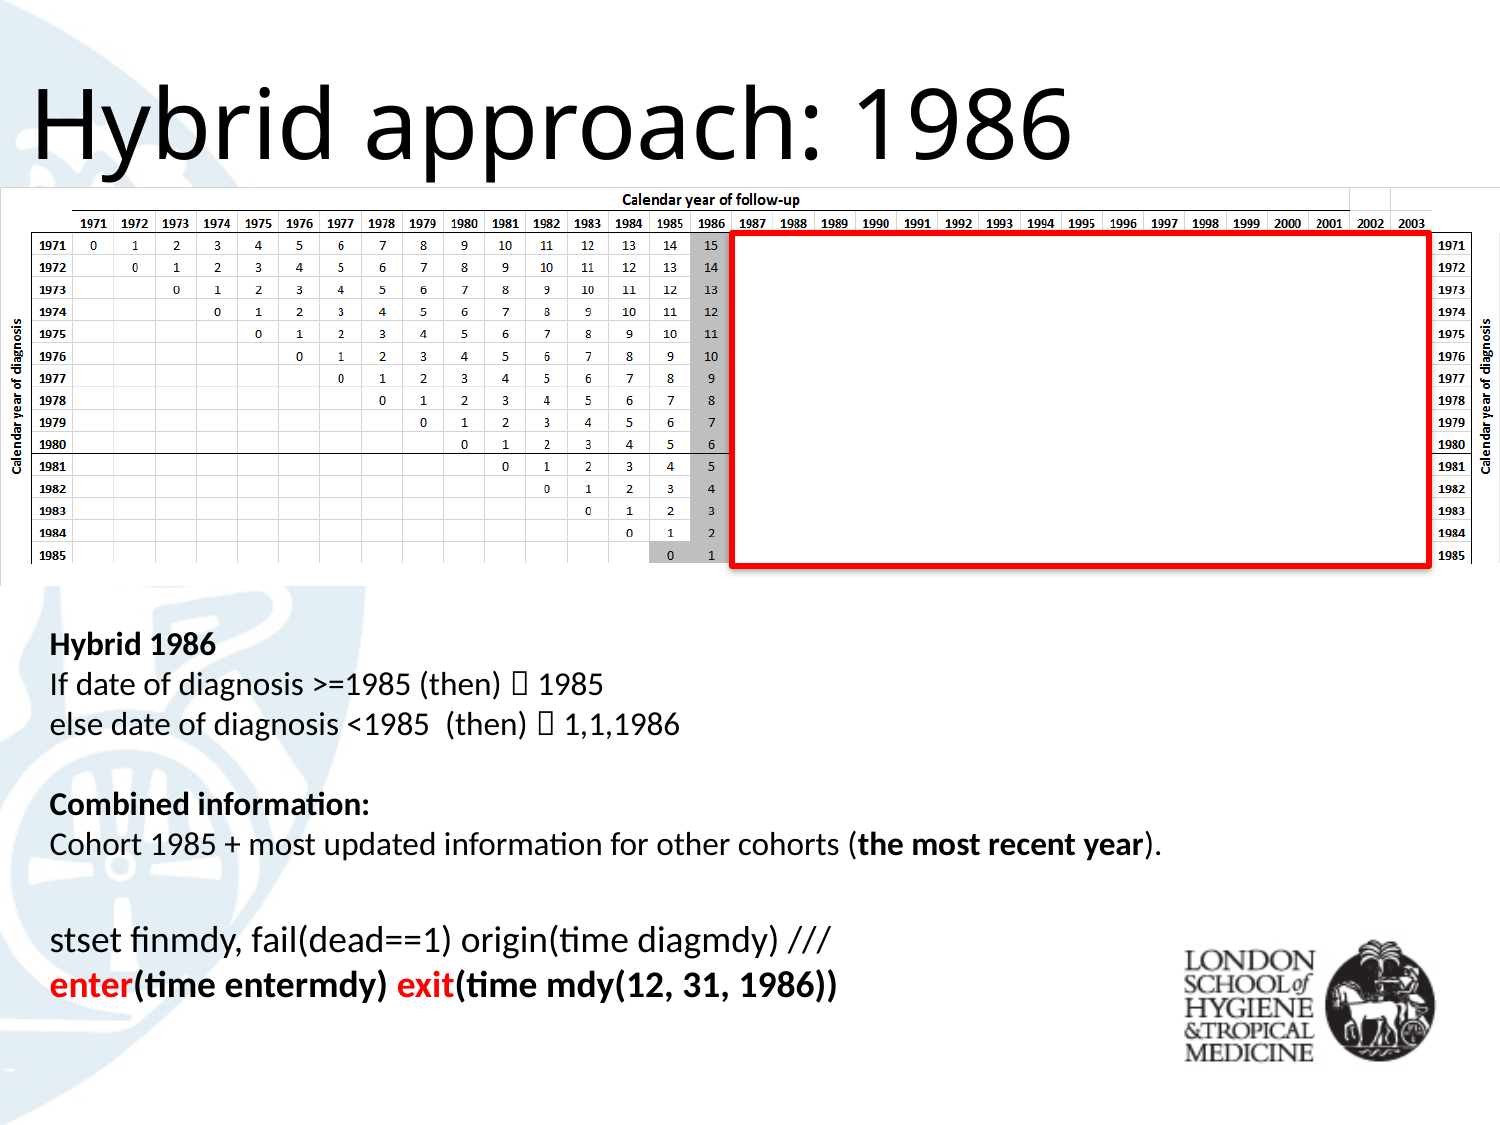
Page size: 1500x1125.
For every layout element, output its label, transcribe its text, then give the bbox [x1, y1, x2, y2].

text_box stset finmdy, fail(dead==1) origin(time diagmdy) /// enter(time entermdy) exit(time mdy(12, 31, 1986)) [34, 907, 1232, 1013]
picture [0, 0, 1500, 1125]
title Hybrid approach: 1986 [14, 26, 1481, 186]
text_box Hybrid 1986 If date of diagnosis >=1985 (then)  1985 else date of diagnosis <1985 (then)  1,1,1986 Combined information: Cohort 1985 + most updated information for other cohorts (the most recent year). [34, 614, 1466, 909]
